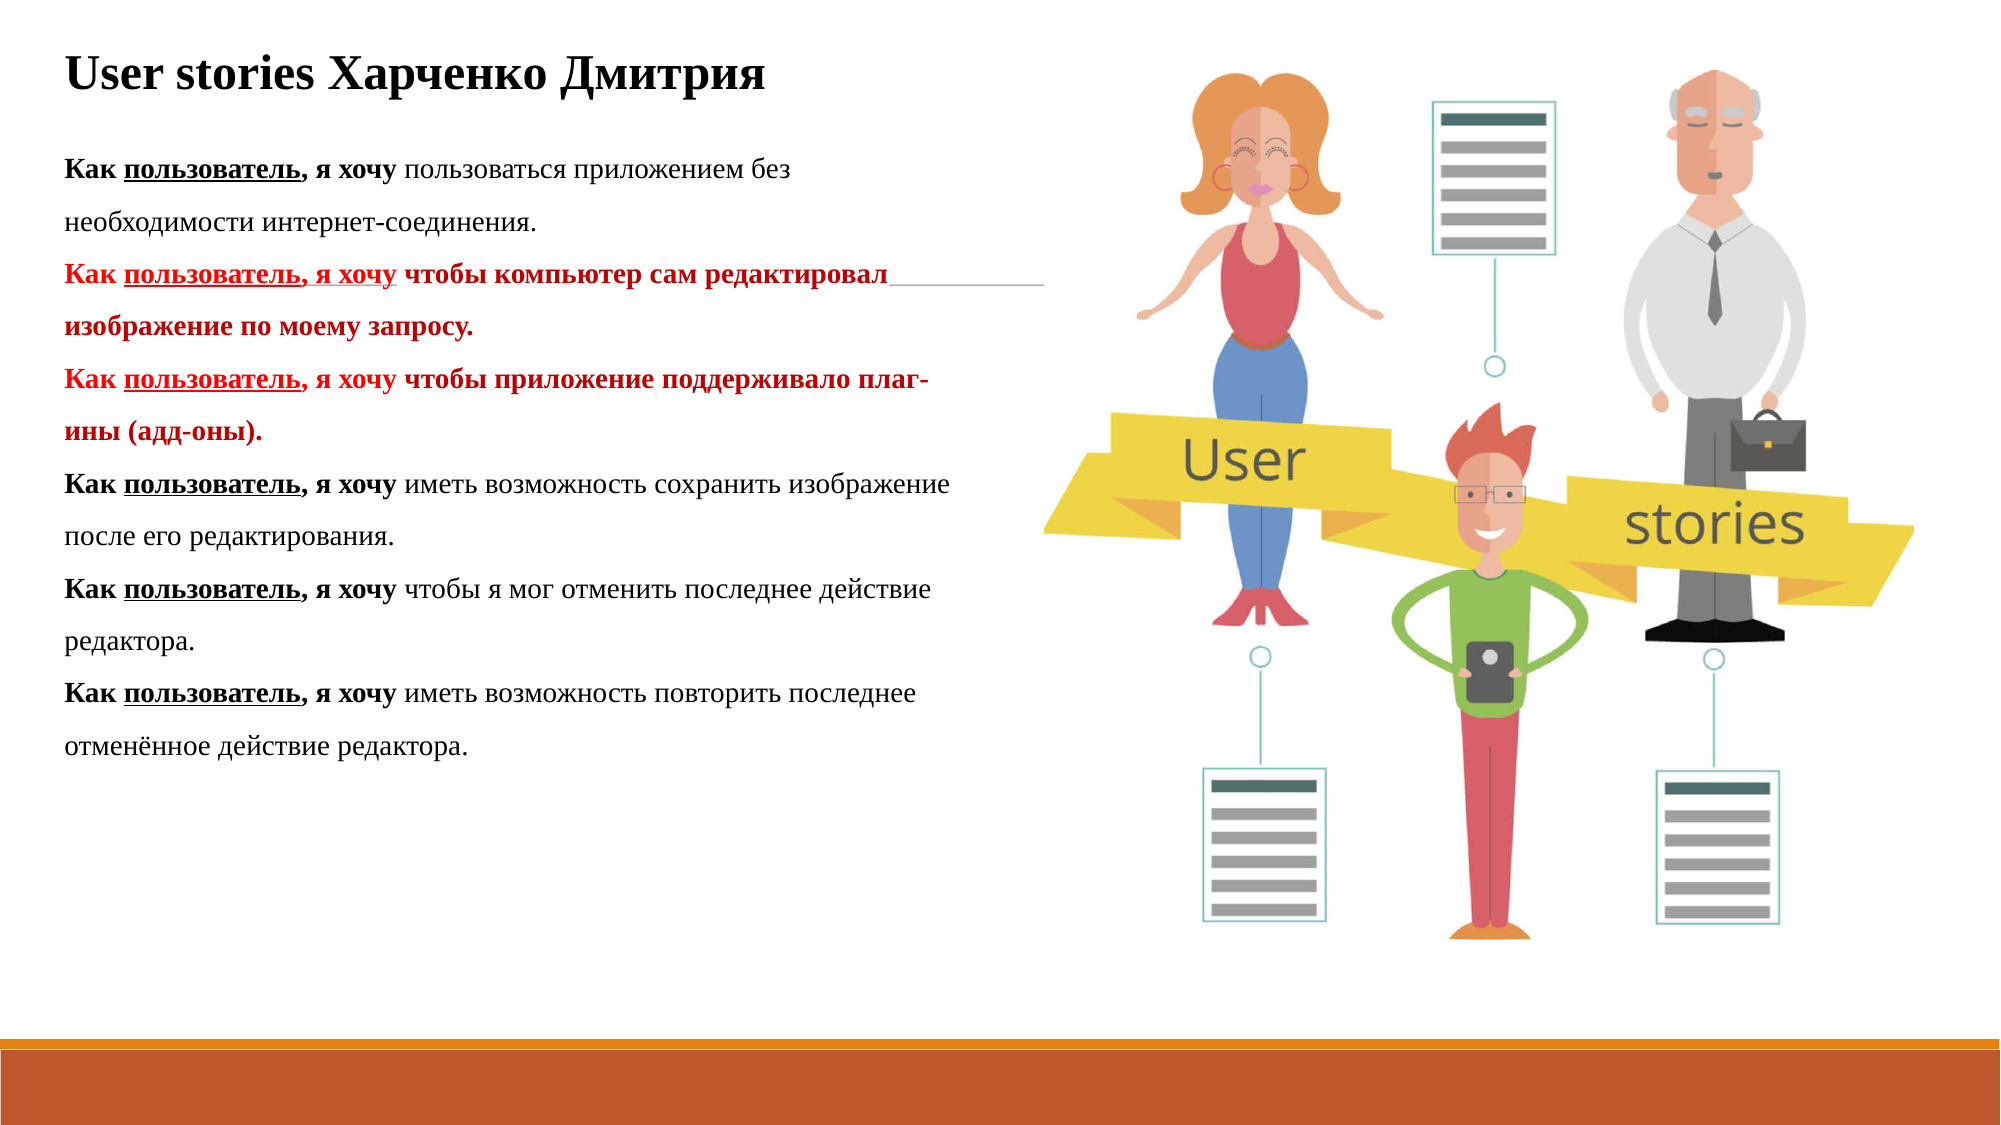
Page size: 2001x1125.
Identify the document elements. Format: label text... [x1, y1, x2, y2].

text_box Как пользователь, я хочу пользоваться приложением без необходимости интернет-соединения. Как пользователь, я хочу чтобы компьютер сам редактировал изображение по моему запросу. Как пользователь, я хочу чтобы приложение поддерживало плаг-ины (адд-оны). Как пользователь, я хочу иметь возможность сохранить изображение после его редактирования. Как пользователь, я хочу чтобы я мог отменить последнее действие редактора. Как пользователь, я хочу иметь возможность повторить последнее отменённое действие редактора. [49, 124, 998, 897]
picture [1044, 70, 1914, 940]
text_box User stories Харченко Дмитрия [49, 32, 827, 108]
